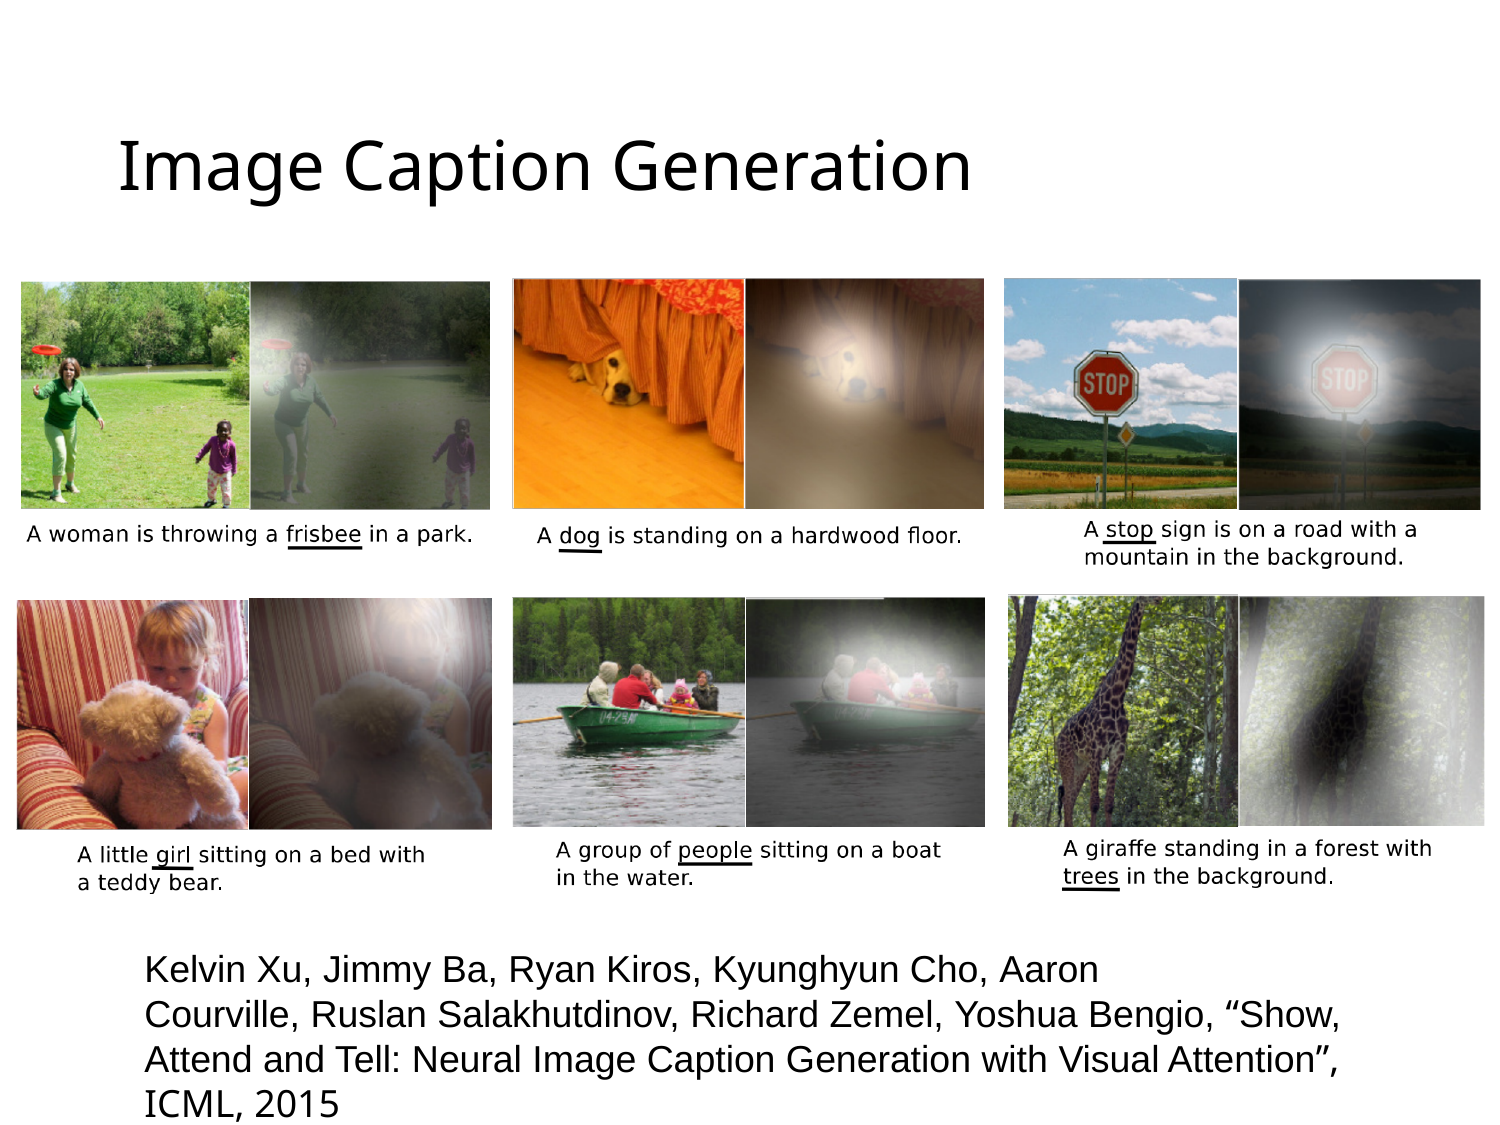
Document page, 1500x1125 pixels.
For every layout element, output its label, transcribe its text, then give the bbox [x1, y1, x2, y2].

title Image Caption Generation [103, 59, 1397, 277]
text_box Kelvin Xu, Jimmy Ba, Ryan Kiros, Kyunghyun Cho, Aaron Courville, Ruslan Salakhutdinov, Richard Zemel, Yoshua Bengio, “Show, Attend and Tell: Neural Image Caption Generation with Visual Attention”, ICML, 2015 [129, 937, 1371, 1125]
picture [15, 277, 1485, 894]
